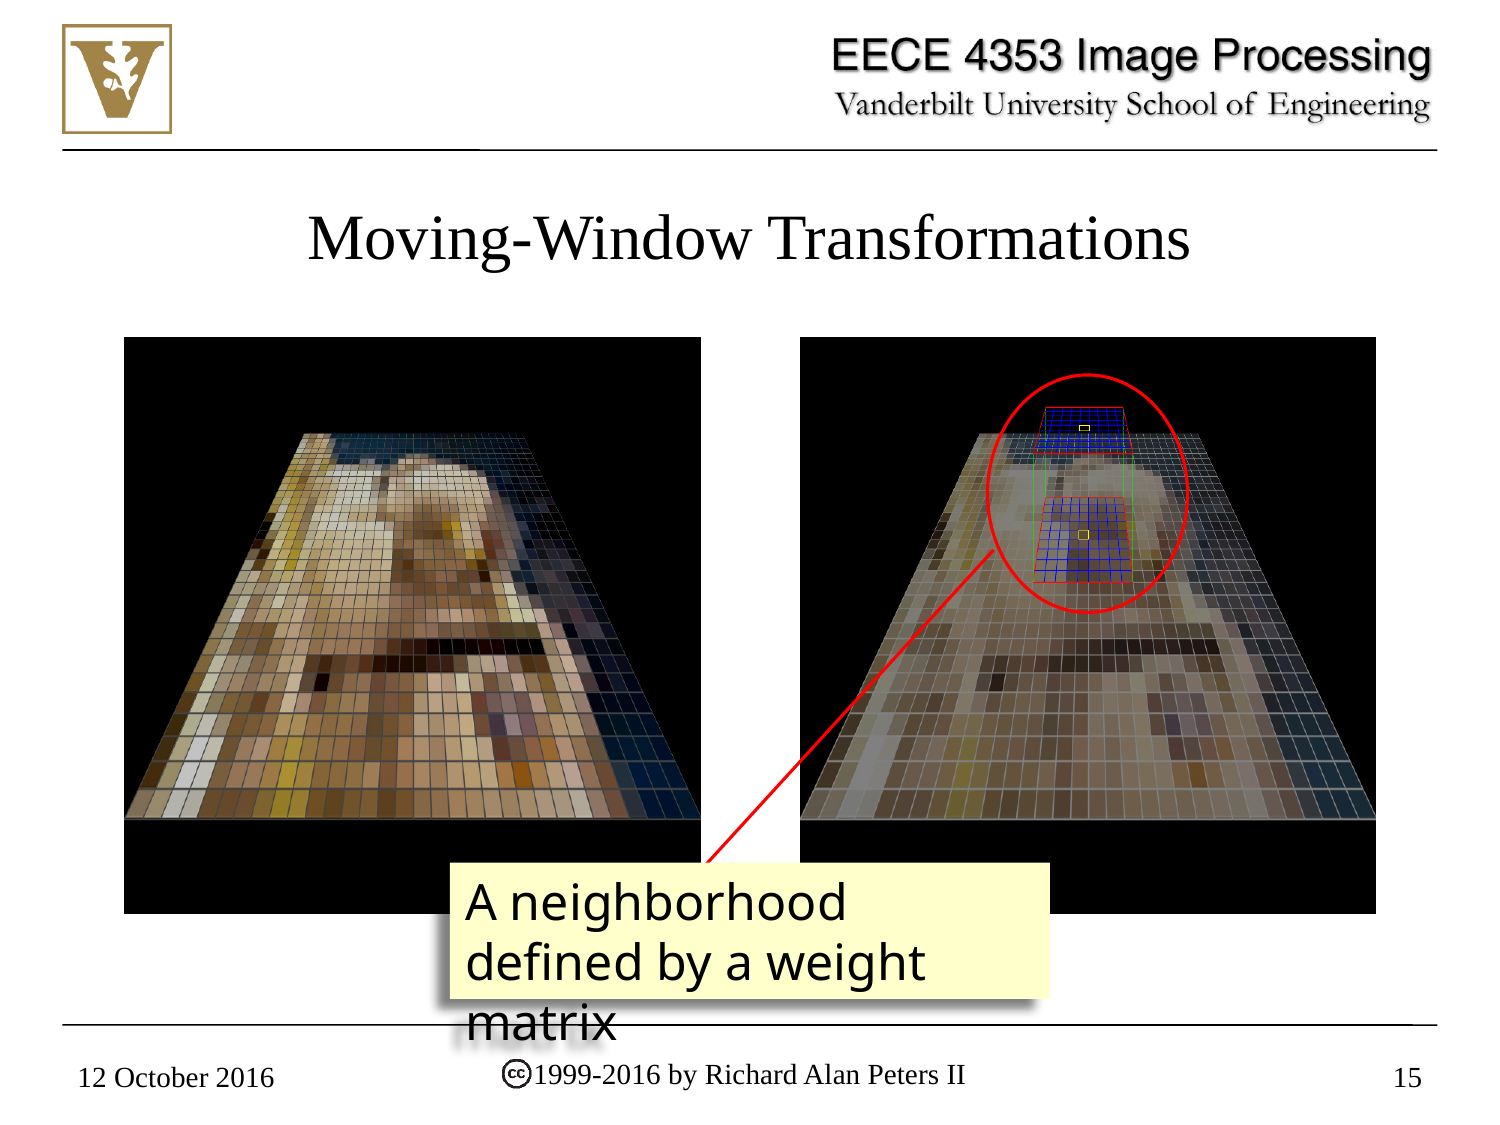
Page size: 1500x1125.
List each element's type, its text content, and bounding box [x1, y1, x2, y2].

picture [826, 25, 1436, 133]
picture [498, 1055, 512, 1091]
footer 1999-2016 by Richard Alan Peters II [512, 1042, 988, 1103]
picture [799, 337, 1377, 914]
title Moving-Window Transformations [288, 132, 1212, 336]
slide_number 15 [1087, 1045, 1438, 1106]
picture [62, 24, 172, 134]
text_box A neighborhood defined by a weight matrix [449, 880, 1050, 999]
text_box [699, 549, 994, 872]
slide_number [62, 1045, 413, 1106]
picture [124, 337, 701, 914]
